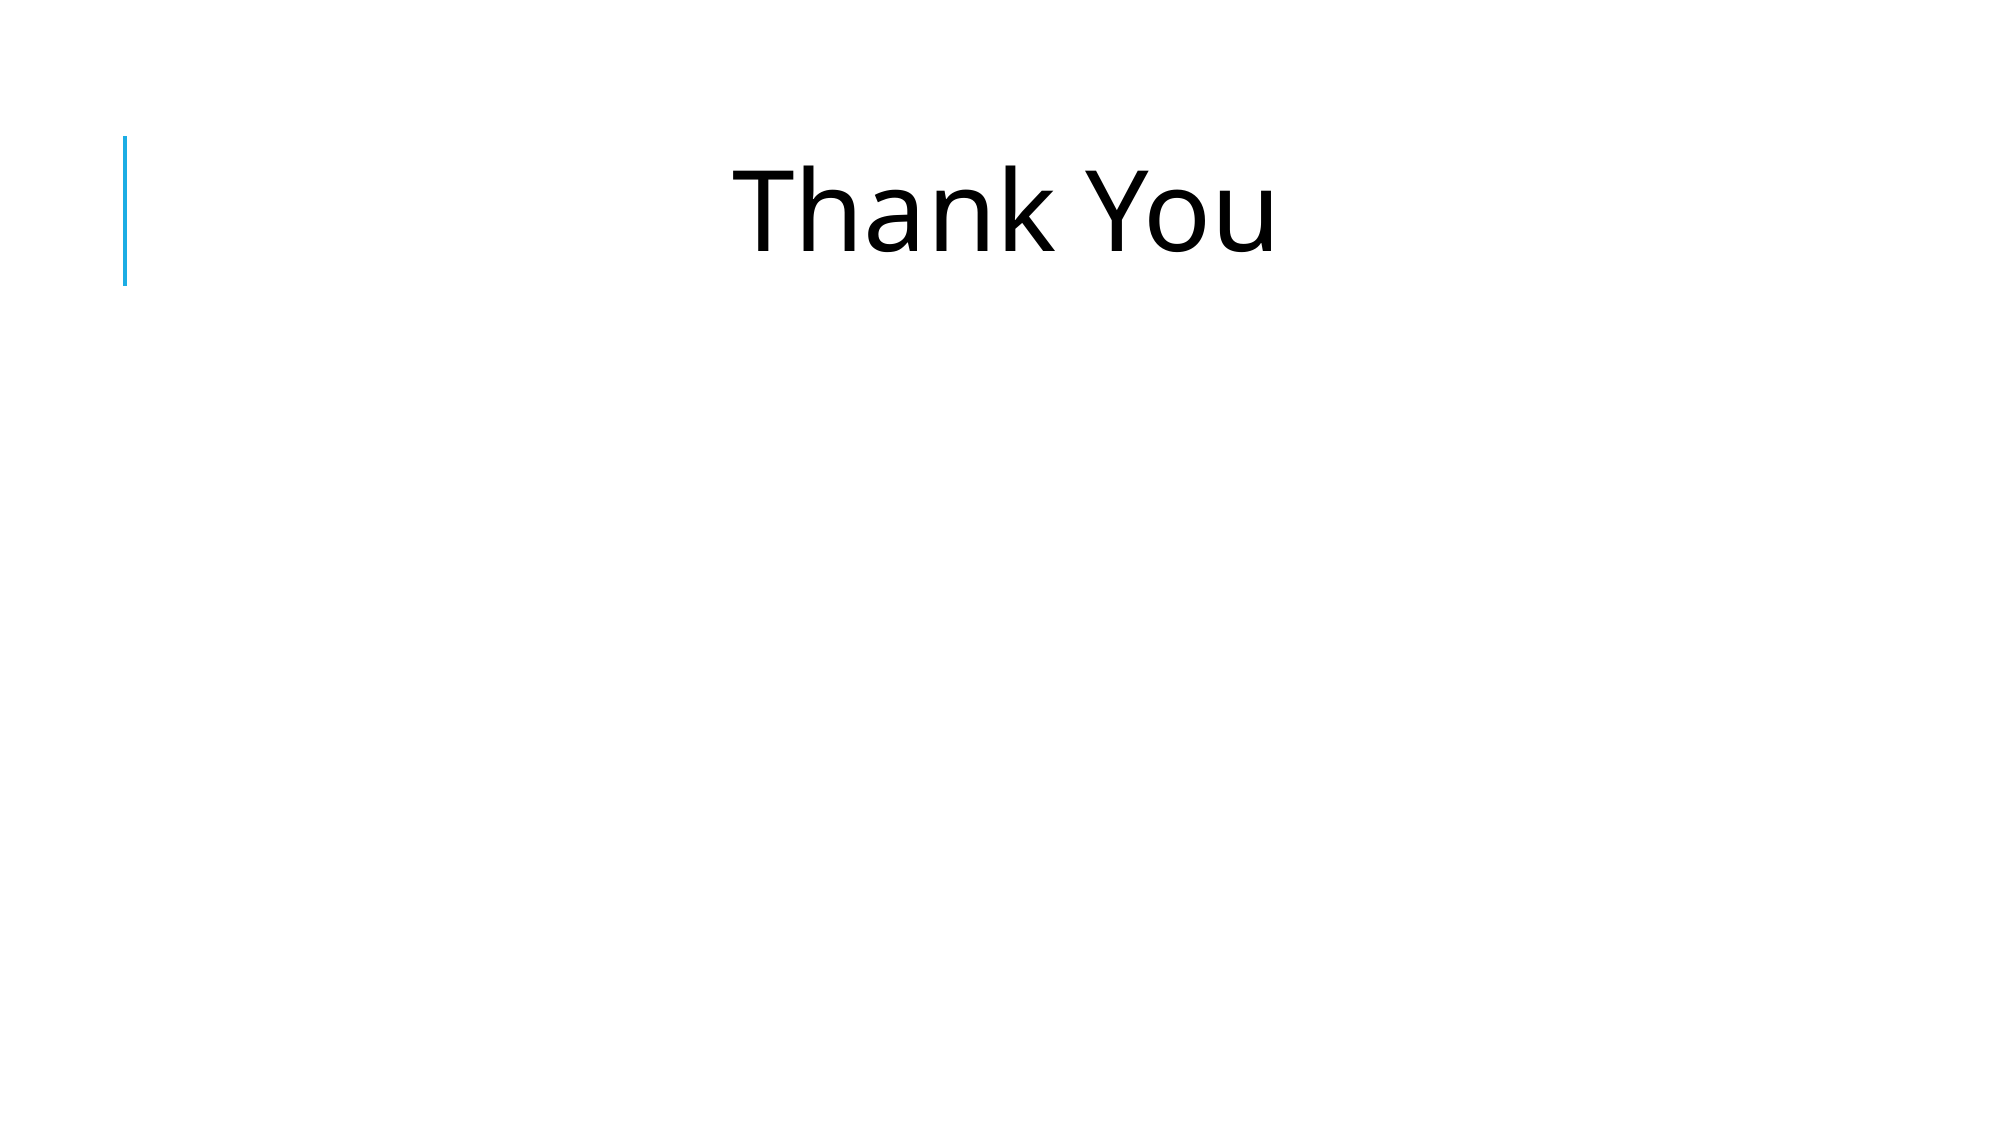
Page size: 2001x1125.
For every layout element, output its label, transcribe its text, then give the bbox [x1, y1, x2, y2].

text_box Thank You [717, 131, 1297, 282]
